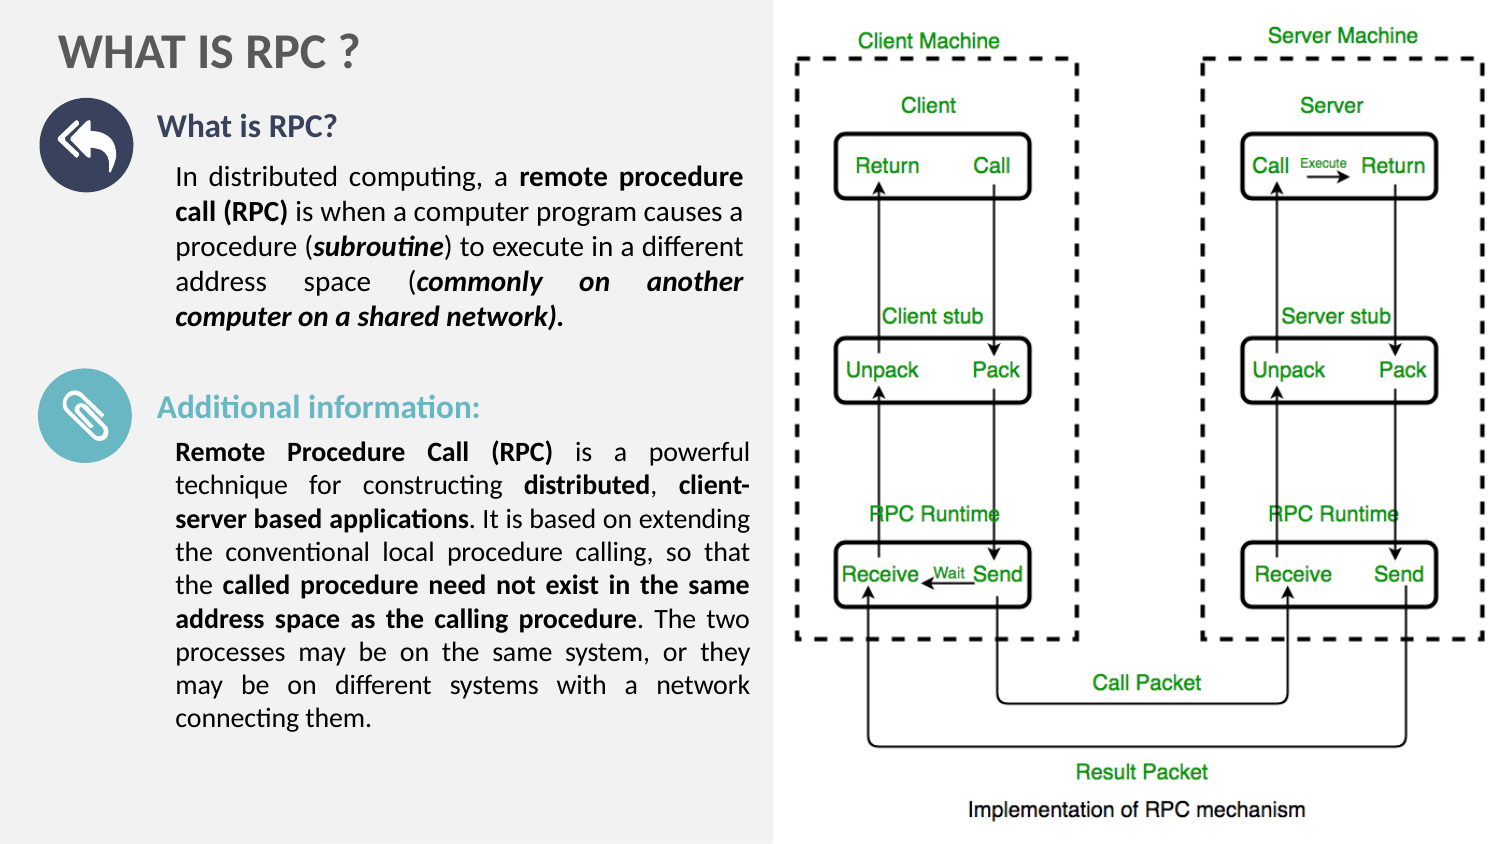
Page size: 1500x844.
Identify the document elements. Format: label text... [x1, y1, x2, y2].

picture [773, 0, 1500, 844]
text_box WHAT IS RPC ? [57, 16, 408, 80]
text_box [37, 87, 768, 816]
